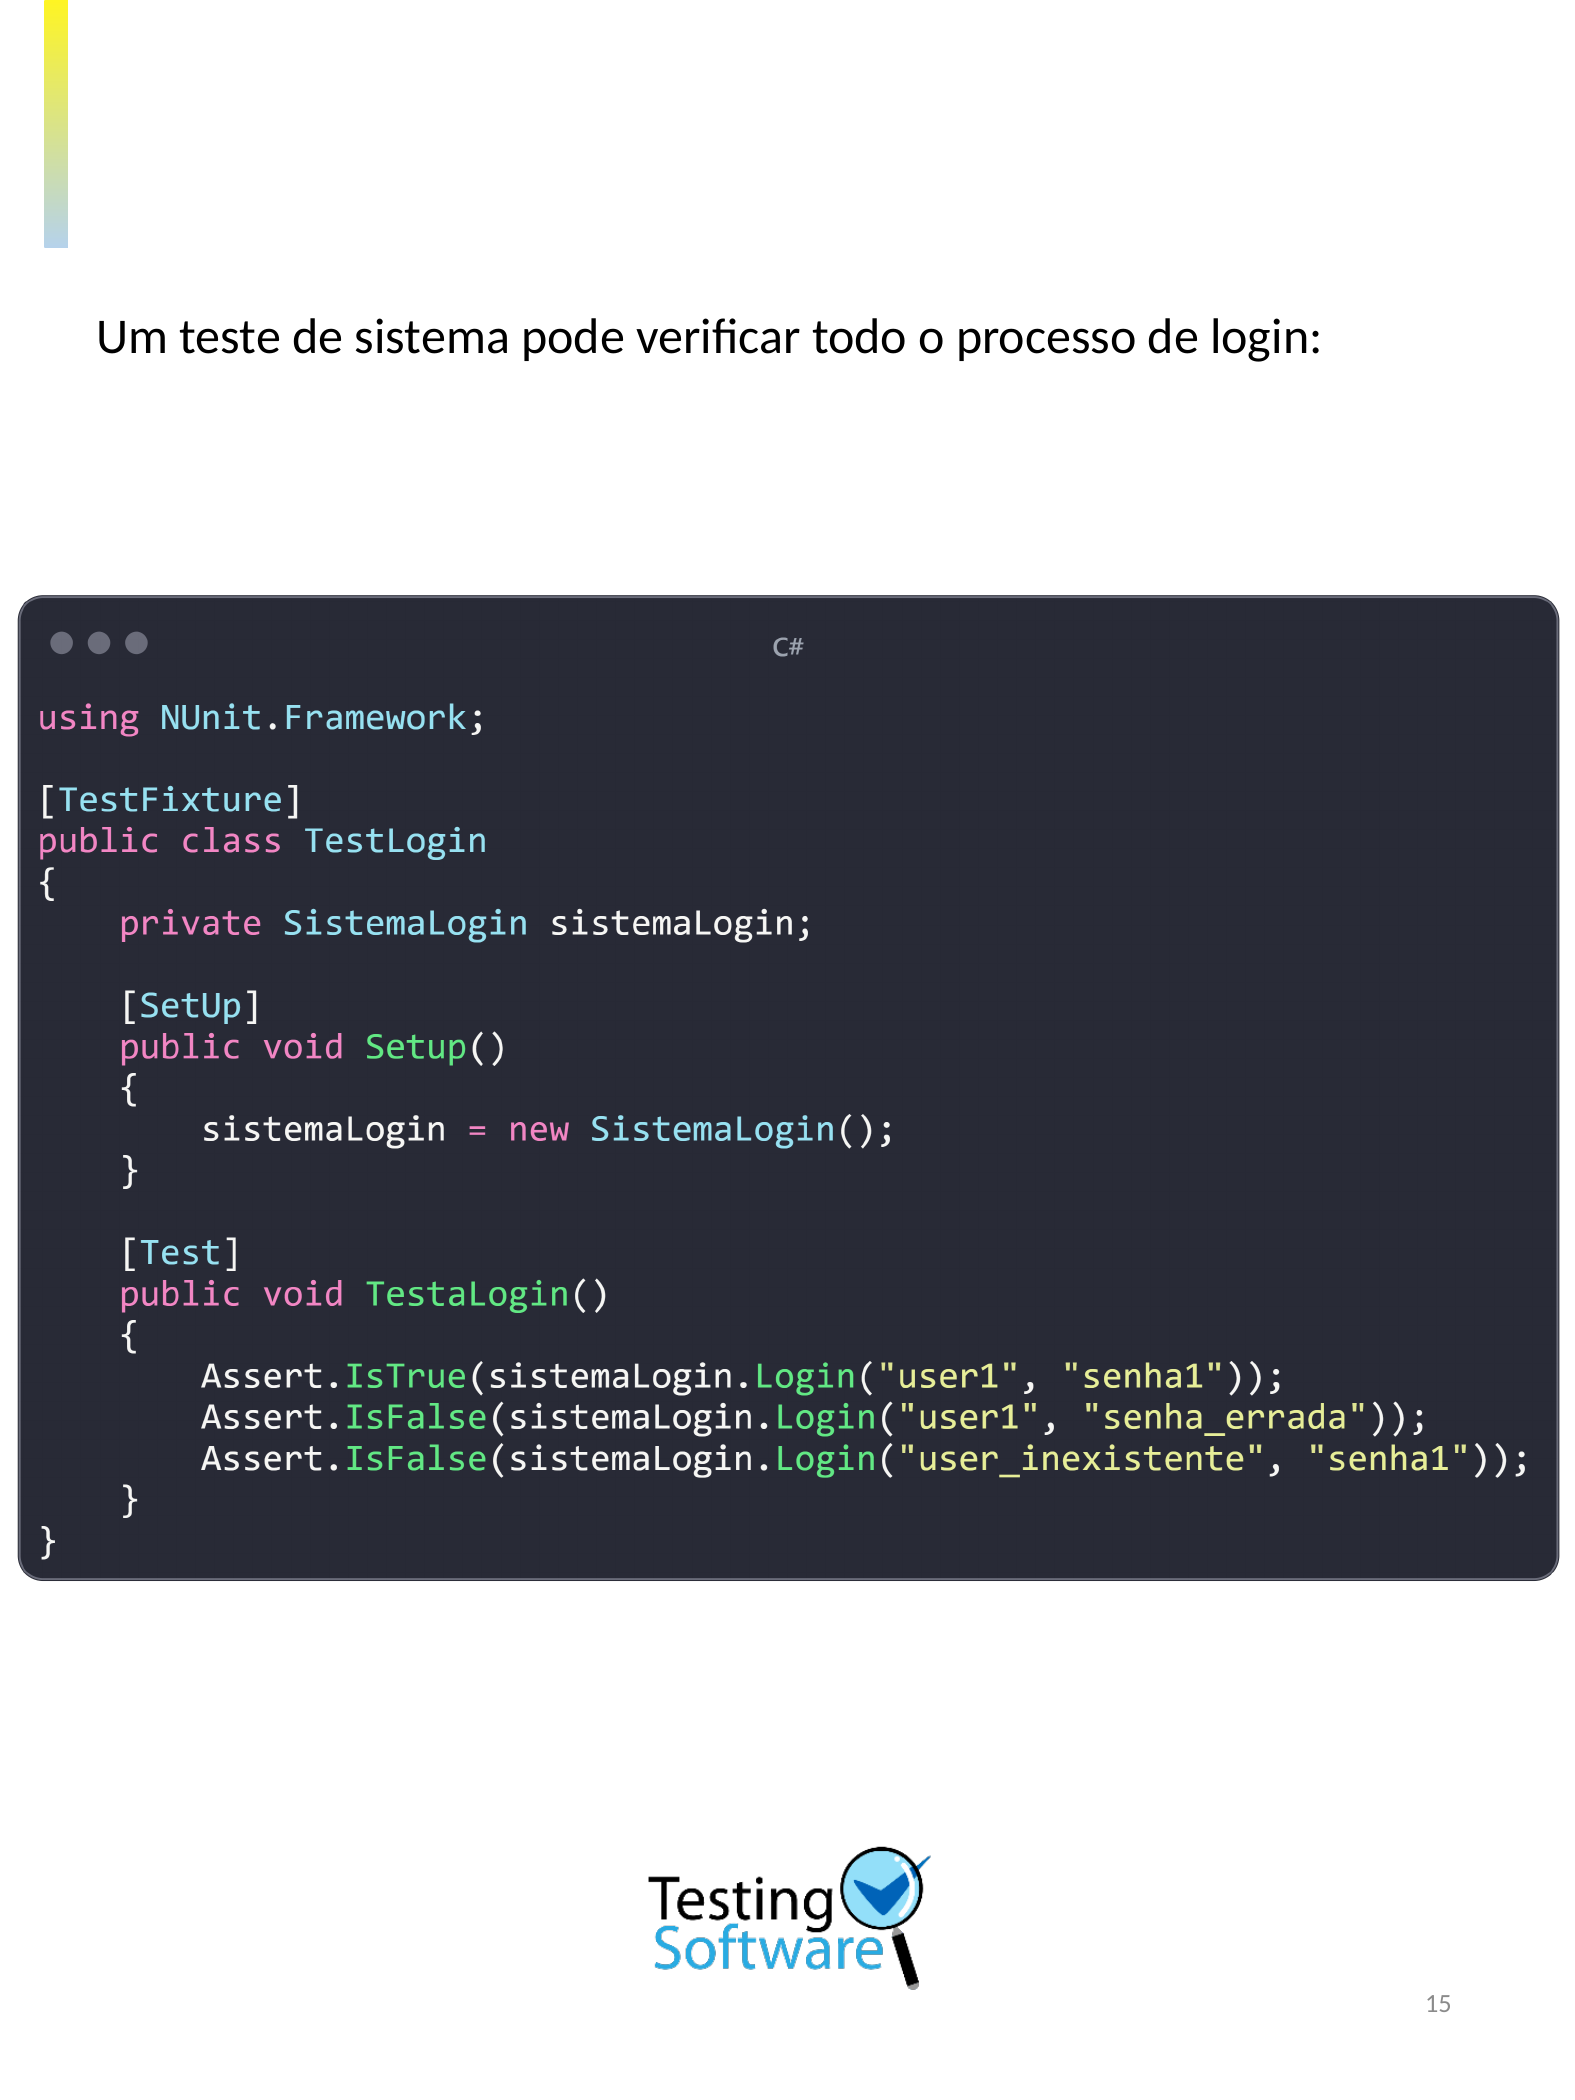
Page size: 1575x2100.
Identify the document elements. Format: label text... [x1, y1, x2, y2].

picture [0, 582, 1575, 1592]
text_box [43, 0, 69, 249]
picture [639, 1771, 936, 2006]
slide_number 15 [1112, 1946, 1467, 2059]
text_box Um teste de sistema pode verificar todo o processo de login: [81, 296, 1494, 372]
